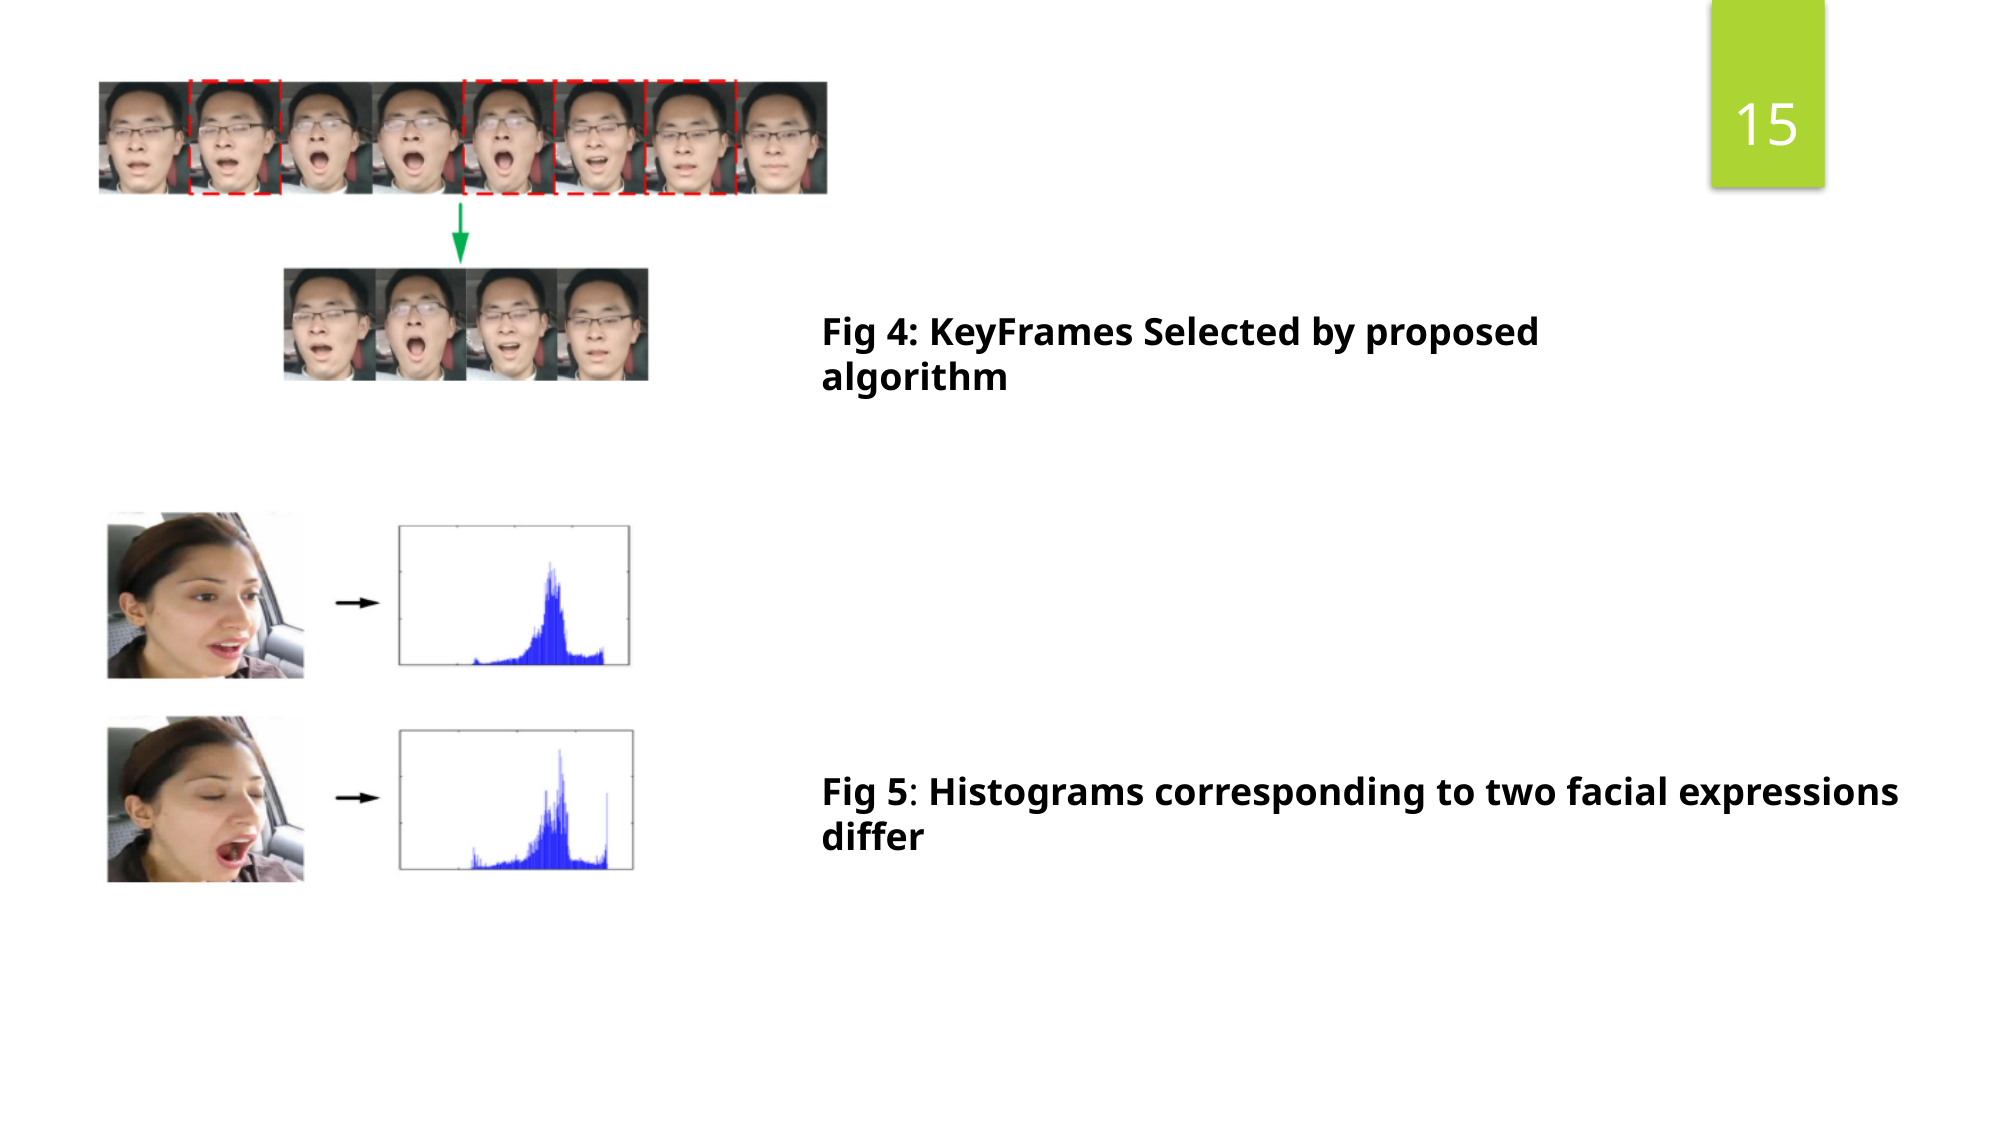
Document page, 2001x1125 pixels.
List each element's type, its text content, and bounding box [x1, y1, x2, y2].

text_box Fig 5: Histograms corresponding to two facial expressions differ [806, 760, 1980, 866]
picture [63, 459, 709, 913]
picture [75, 13, 856, 414]
text_box Fig 4: KeyFrames Selected by proposed algorithm [861, 300, 1748, 406]
slide_number 15 [1698, 48, 1836, 175]
